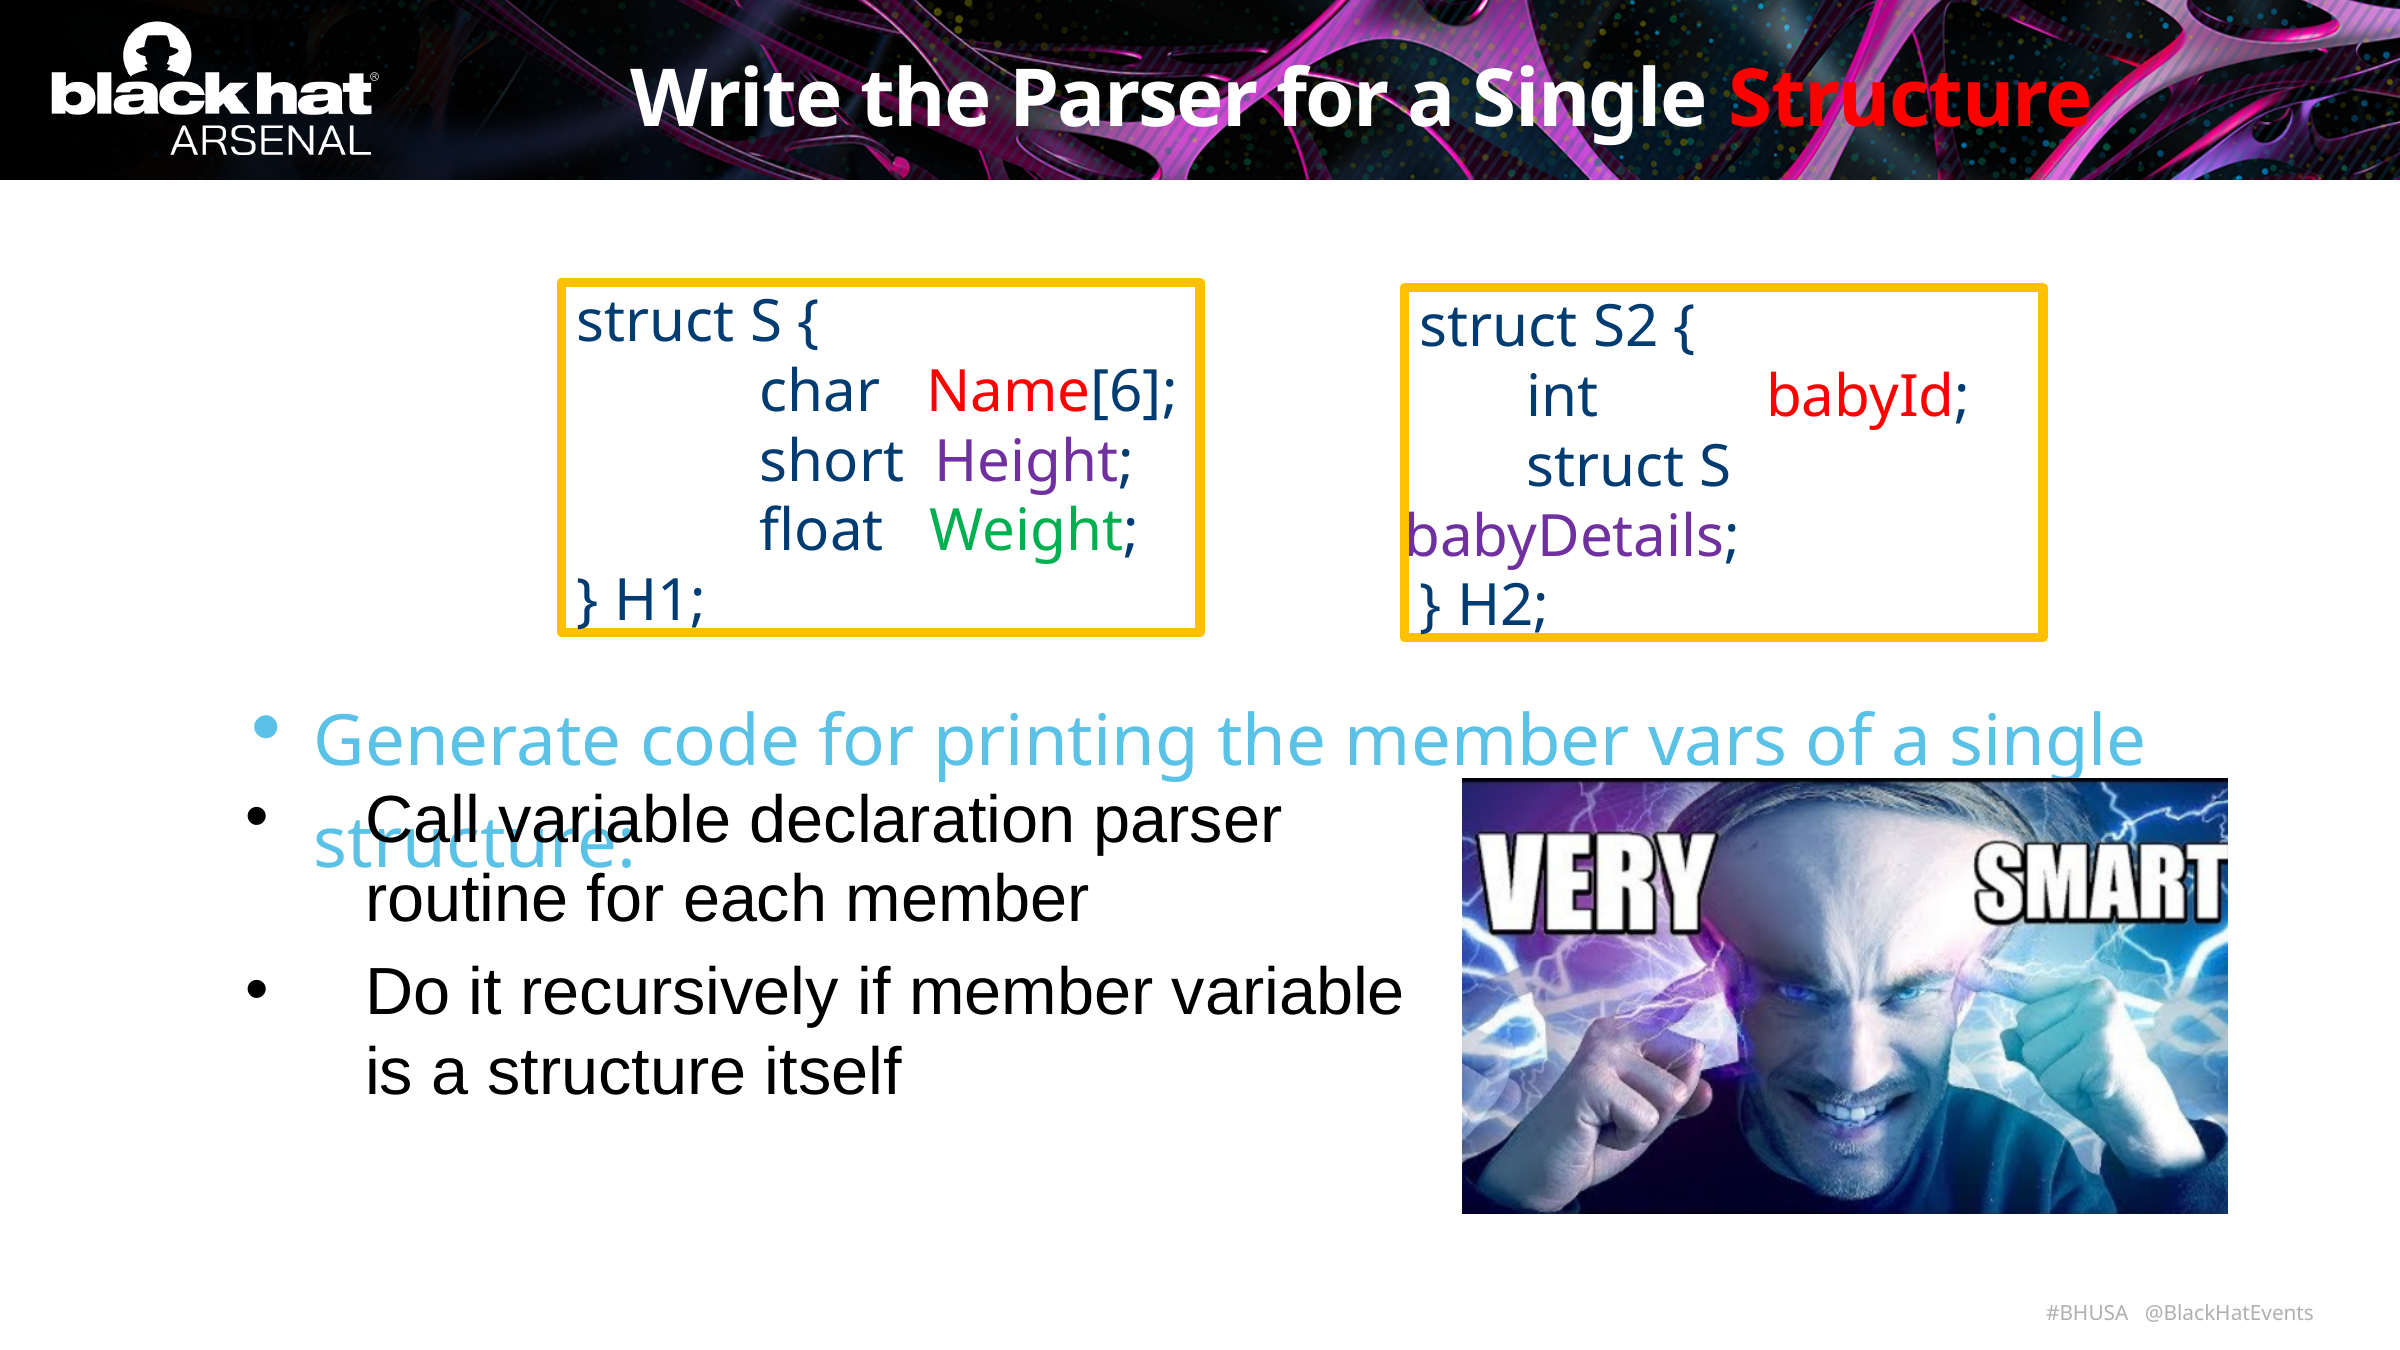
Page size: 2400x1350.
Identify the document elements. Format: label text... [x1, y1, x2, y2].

text_box struct S { char Name[6]; short Height; float Weight; } H1; [561, 282, 1200, 633]
list Generate code for printing the member vars of a single structure: [236, 670, 2322, 779]
text_box struct S2 { int babyId; struct S babyDetails; } H2; [1404, 287, 2043, 638]
title Write the Parser for a Single Structure [615, 54, 2334, 171]
picture [0, 0, 2400, 180]
text_box Call variable declaration parser routine for each member Do it recursively if member variable is a structure itself [223, 775, 1443, 1156]
picture [1461, 777, 2229, 1214]
